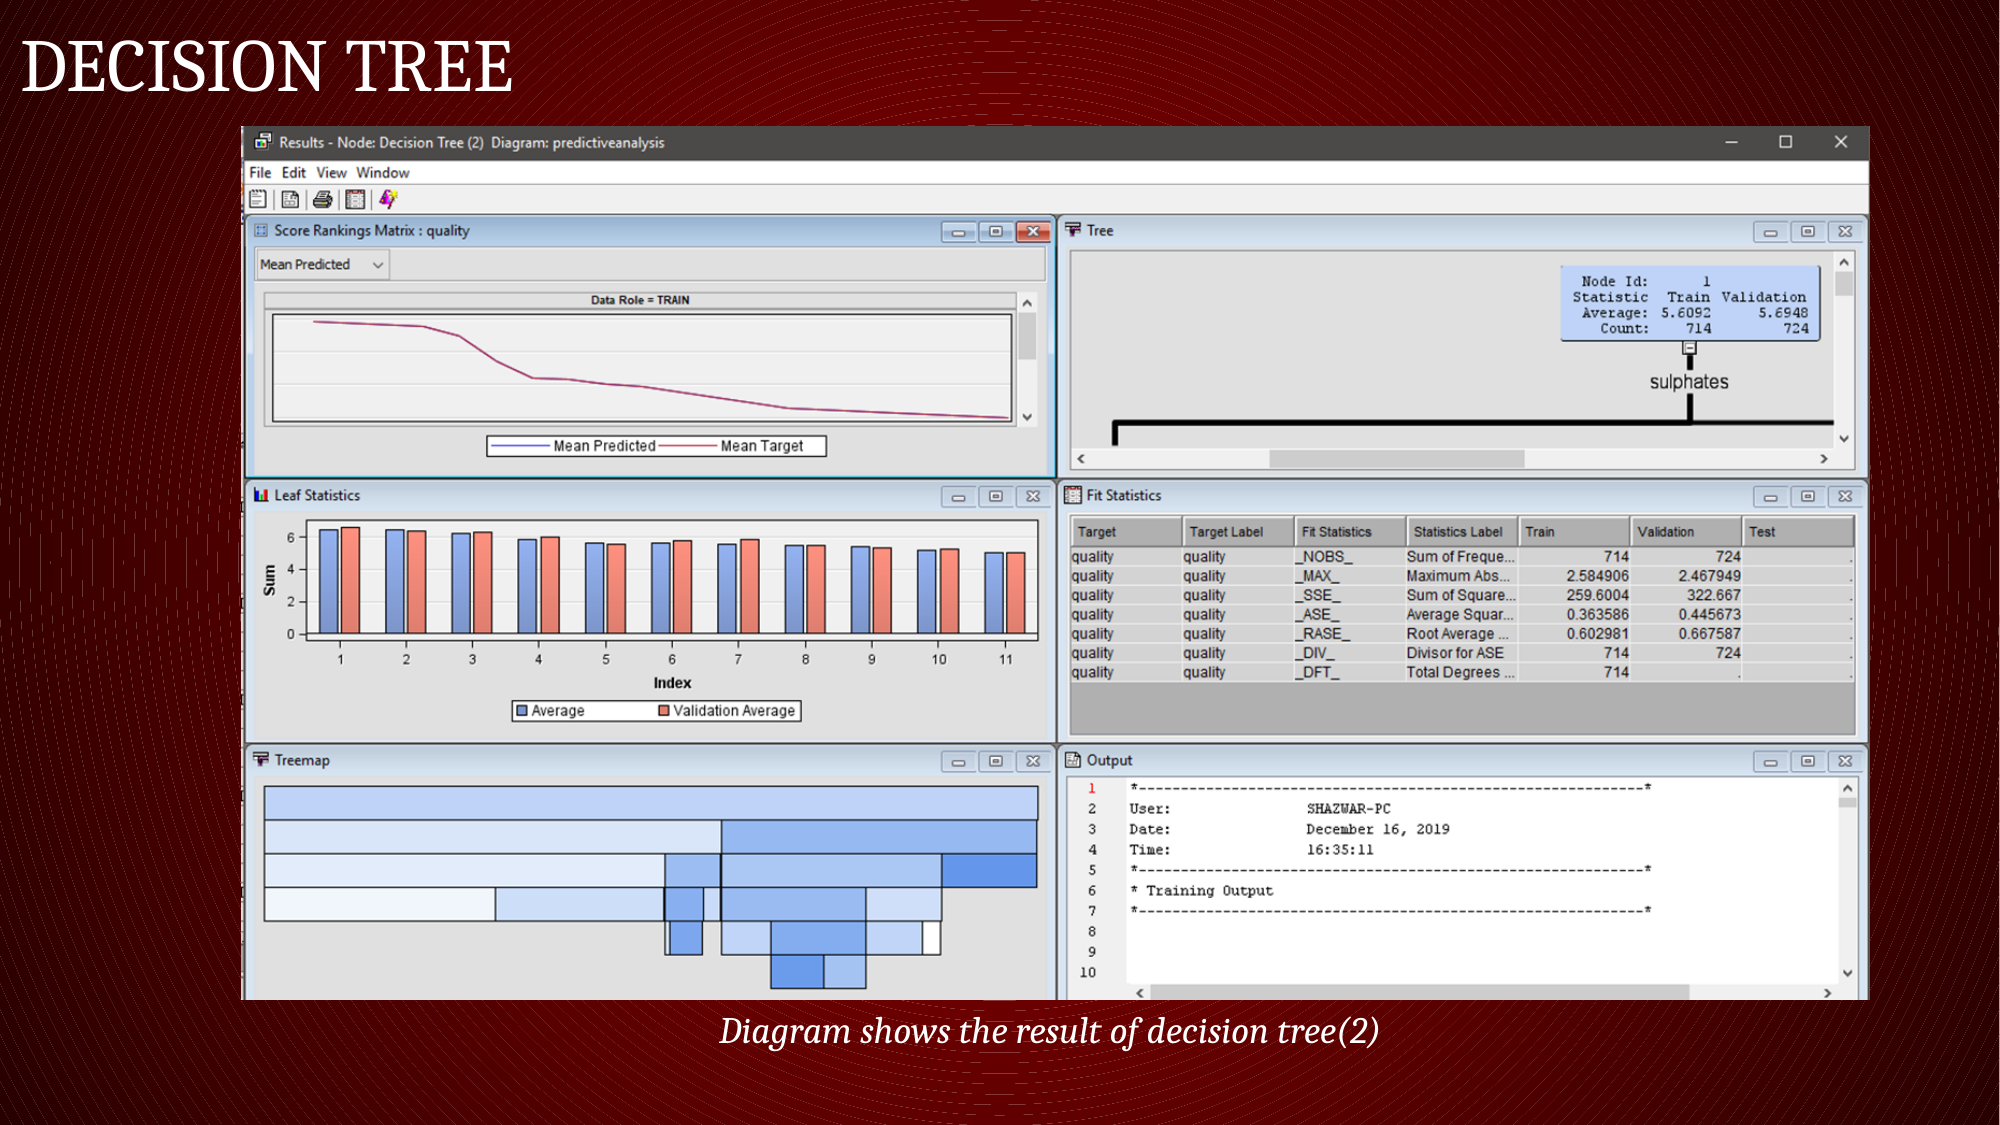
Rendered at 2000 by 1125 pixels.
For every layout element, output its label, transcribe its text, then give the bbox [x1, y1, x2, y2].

text_box Diagram shows the result of decision tree(2) [704, 1016, 1461, 1059]
picture [241, 126, 1870, 1001]
title DECISION TREE [0, 23, 1700, 224]
